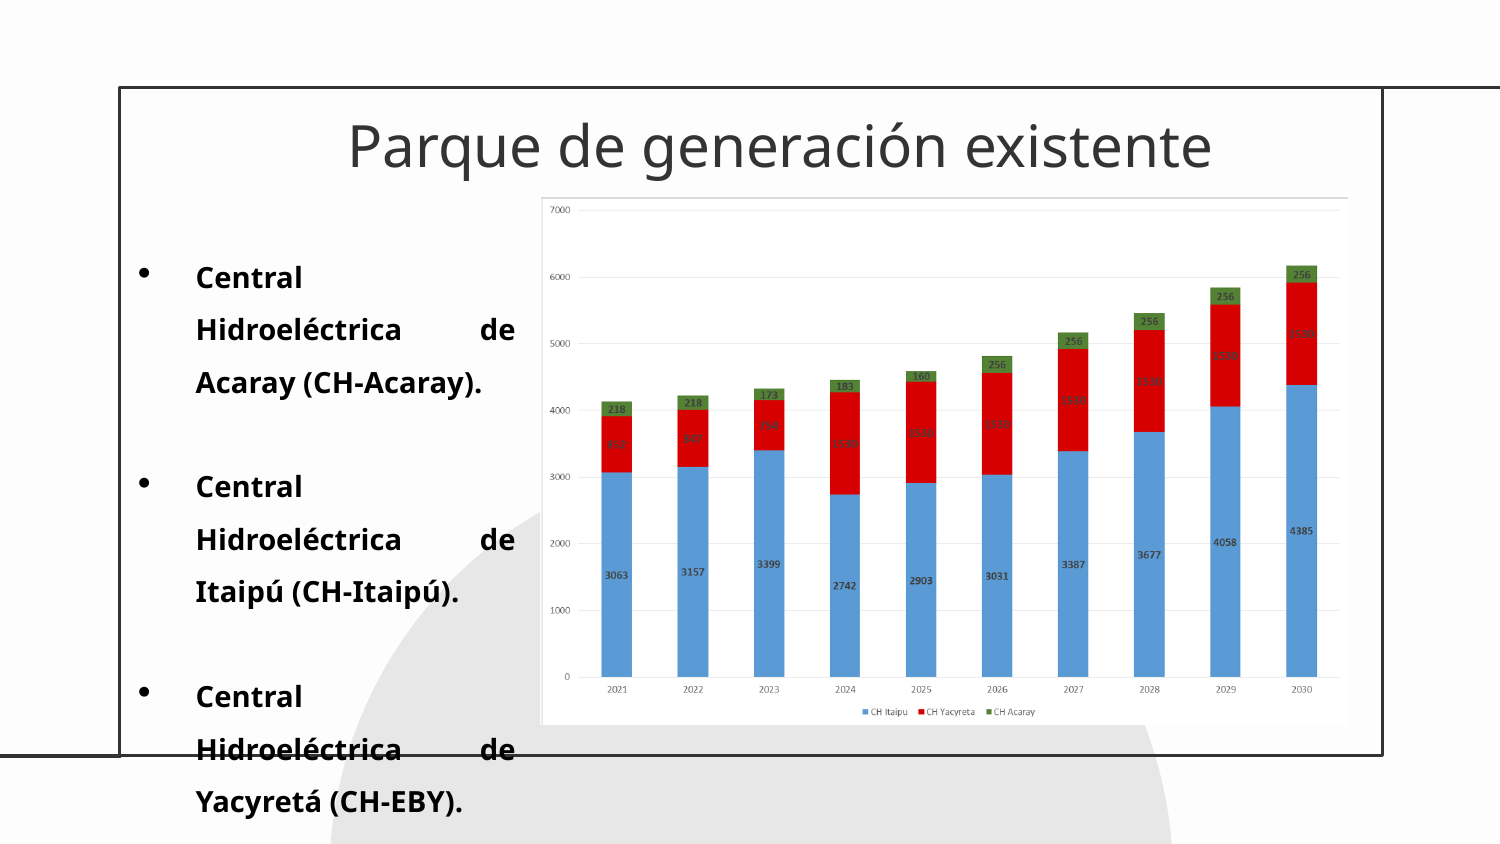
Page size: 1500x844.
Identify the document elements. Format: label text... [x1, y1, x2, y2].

title Parque de generación existente [224, 96, 1336, 195]
picture [539, 194, 1348, 725]
text_box Central Hidroeléctrica de Acaray (CH-Acaray). Central Hidroeléctrica de Itaipú (CH-Itaipú). Central Hidroeléctrica de Yacyretá (CH-EBY). [124, 226, 531, 716]
